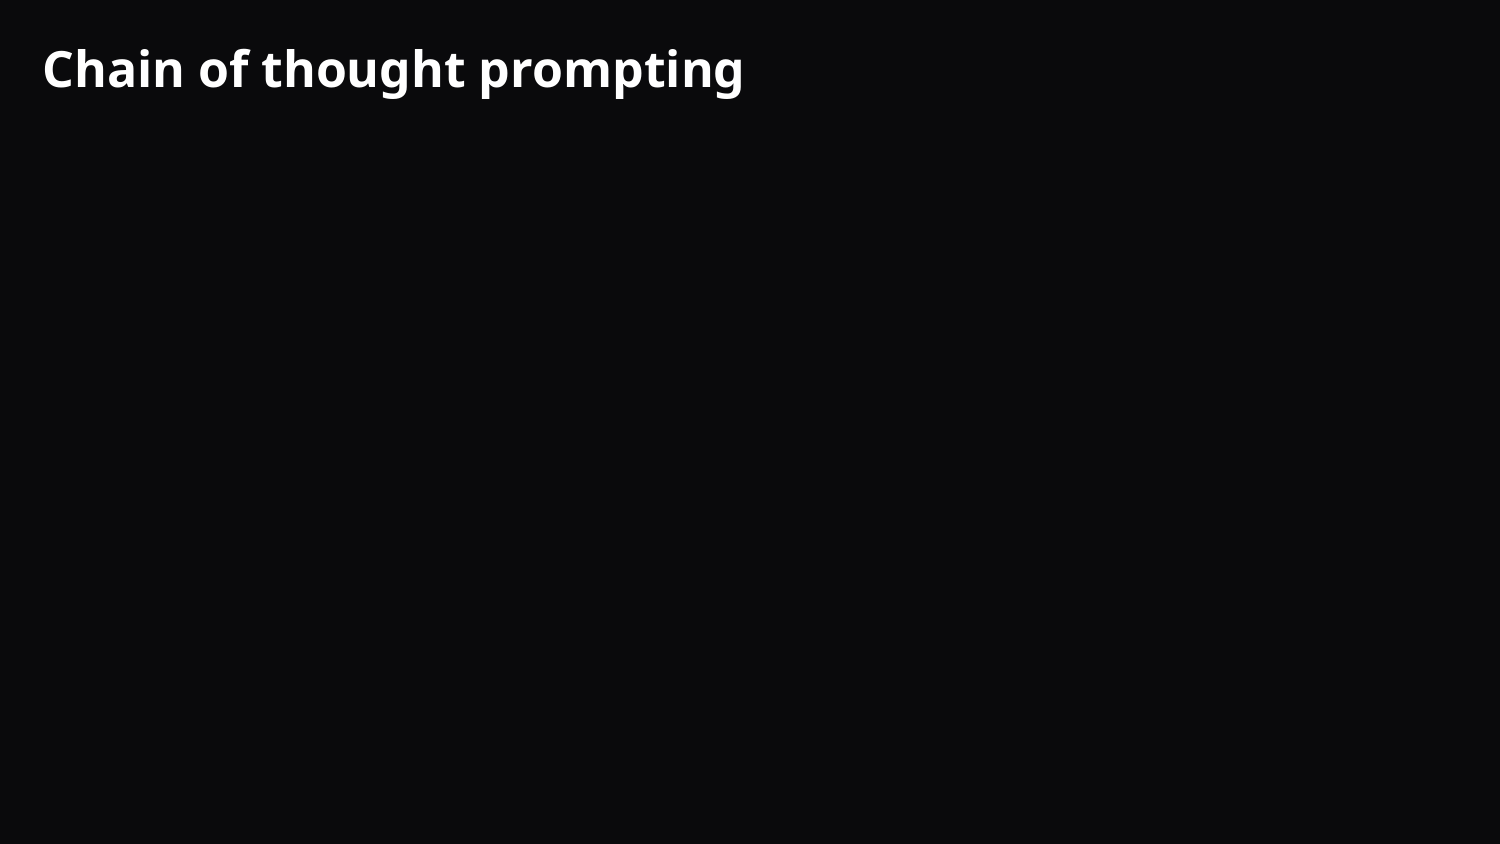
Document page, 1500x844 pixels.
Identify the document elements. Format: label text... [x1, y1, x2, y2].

title Chain of thought prompting [36, 21, 1299, 121]
